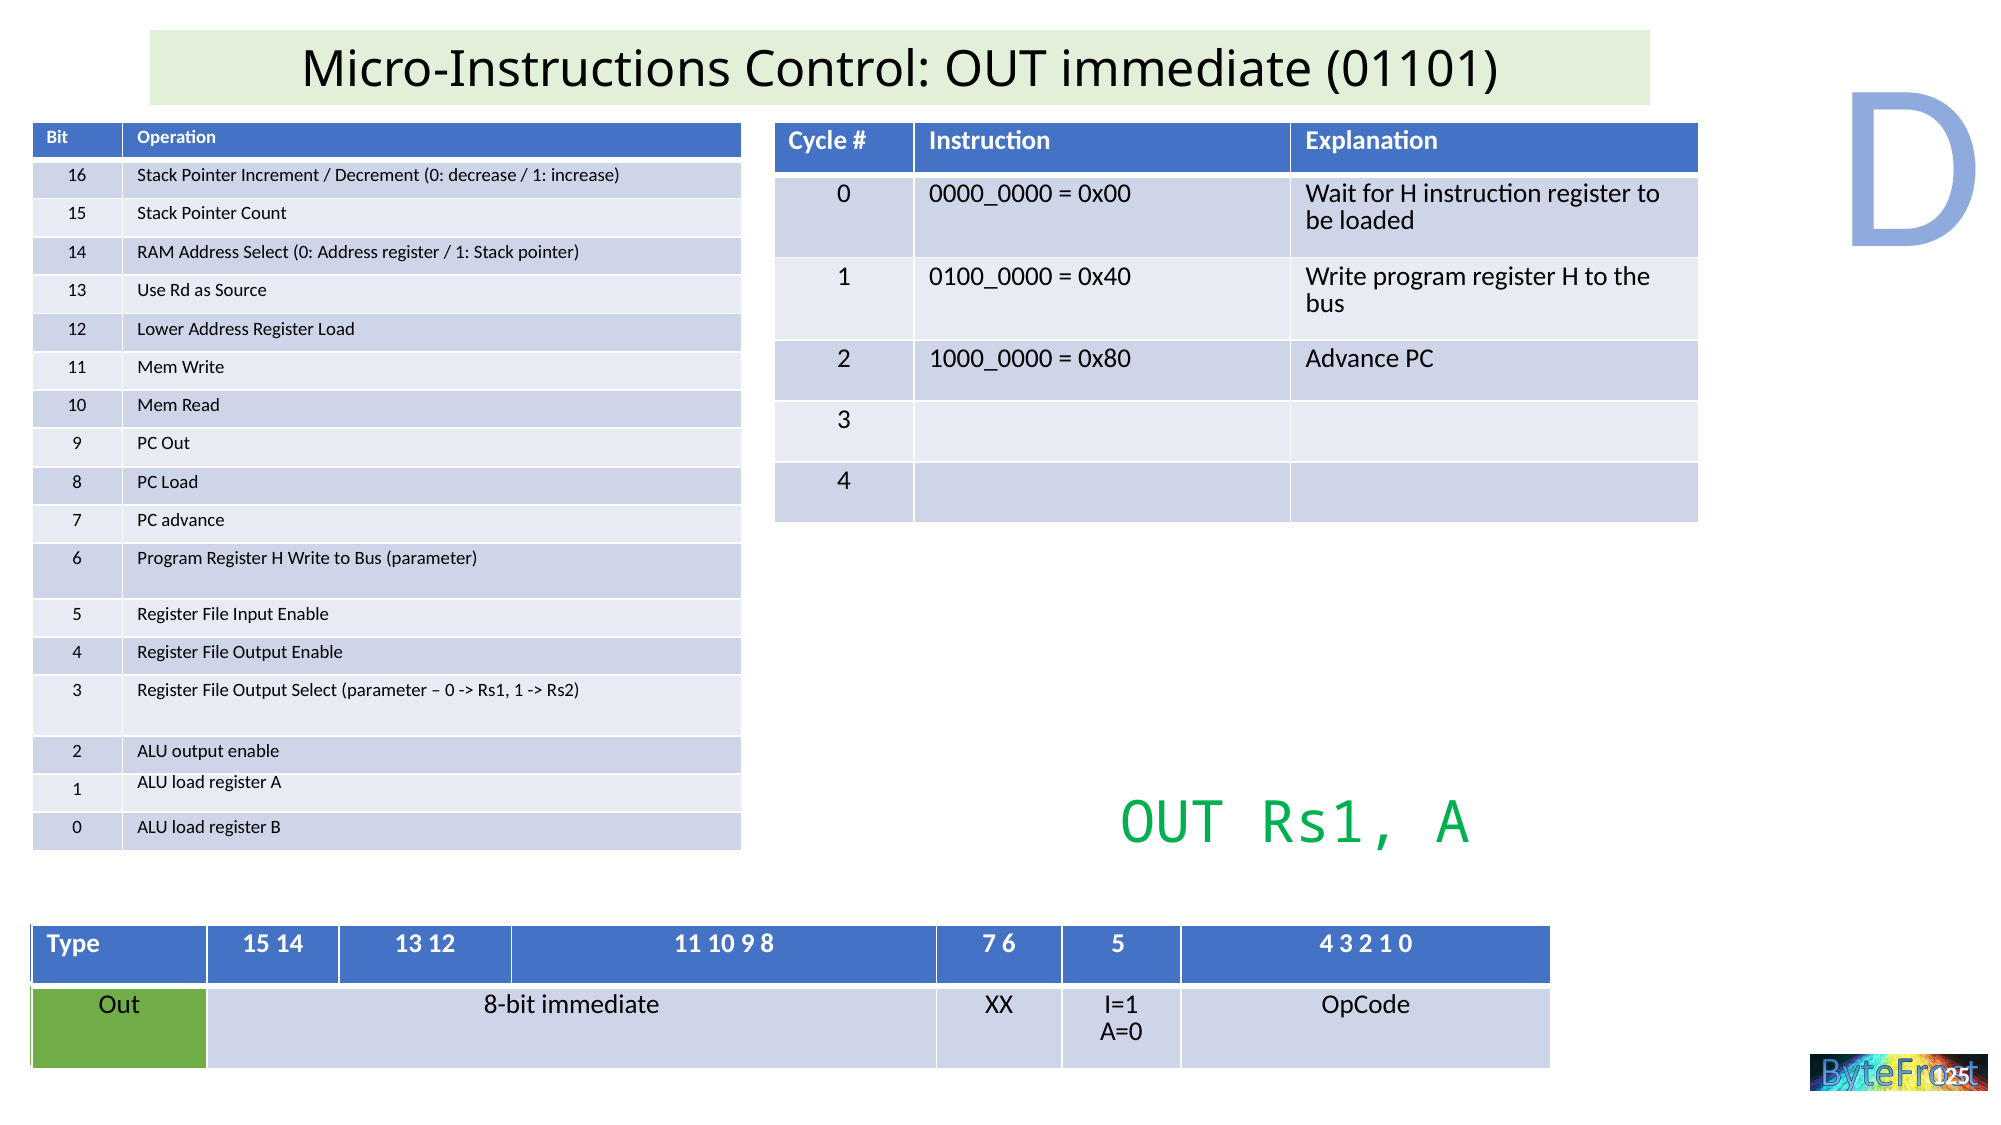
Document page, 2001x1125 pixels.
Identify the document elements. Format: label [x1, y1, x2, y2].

table_cell [33, 238, 122, 274]
table_header [915, 123, 1290, 172]
table_cell [33, 600, 122, 636]
table_cell [123, 199, 741, 236]
table_header [1182, 926, 1550, 983]
table_cell [775, 402, 913, 461]
table_cell [123, 314, 741, 351]
table_cell [33, 276, 122, 313]
table_cell [123, 238, 741, 274]
table_cell [1291, 402, 1698, 461]
table_cell [33, 353, 122, 389]
table_cell [123, 638, 741, 674]
table_cell [775, 463, 913, 522]
table_cell [33, 163, 122, 198]
title [150, 29, 1650, 105]
table_header [33, 123, 122, 157]
table_cell [33, 813, 122, 850]
table_cell [33, 506, 122, 542]
table_cell [33, 676, 122, 735]
table_cell [33, 468, 122, 504]
table_header [1291, 123, 1698, 172]
table_header [775, 123, 913, 172]
table_cell [123, 600, 741, 636]
table_cell [1291, 463, 1698, 522]
table_cell [123, 676, 741, 735]
table_cell [1063, 989, 1180, 1068]
table_cell [775, 341, 913, 400]
table_cell [33, 989, 206, 1068]
table_cell [123, 737, 741, 773]
table_cell [1291, 258, 1698, 339]
table_header [123, 123, 741, 157]
table_cell [33, 544, 122, 598]
table_cell [915, 178, 1290, 257]
table_cell [33, 775, 122, 811]
table_cell [123, 813, 741, 850]
table_cell [123, 353, 741, 389]
table_cell [1291, 341, 1698, 400]
table_header [208, 926, 338, 983]
table_cell [123, 391, 741, 427]
table_header [512, 926, 936, 983]
table_cell [123, 775, 741, 811]
table_header [33, 926, 206, 983]
table_cell [33, 391, 122, 427]
table_cell [775, 178, 913, 257]
table_cell [1182, 989, 1550, 1068]
table_cell [915, 463, 1290, 522]
table_cell [208, 989, 936, 1068]
table_cell [915, 341, 1290, 400]
table_cell [775, 258, 913, 339]
table_header [937, 926, 1061, 983]
table_header [1063, 926, 1180, 983]
table_cell [937, 989, 1061, 1068]
table_header [340, 926, 511, 983]
table_cell [123, 544, 741, 598]
table_cell [915, 258, 1290, 339]
table_cell [33, 638, 122, 674]
table_cell [123, 276, 741, 313]
table_cell [915, 402, 1290, 461]
table_cell [33, 199, 122, 236]
table_cell [1291, 178, 1698, 257]
table_cell [123, 429, 741, 466]
text_box [1070, 776, 1486, 862]
table_cell [33, 429, 122, 466]
text_box [1535, 1044, 1986, 1105]
table_cell [123, 506, 741, 542]
table_cell [123, 468, 741, 504]
table_cell [33, 737, 122, 773]
table_cell [123, 163, 741, 198]
picture [1810, 1054, 1988, 1091]
text_box [1821, 0, 1999, 303]
table_cell [33, 314, 122, 351]
